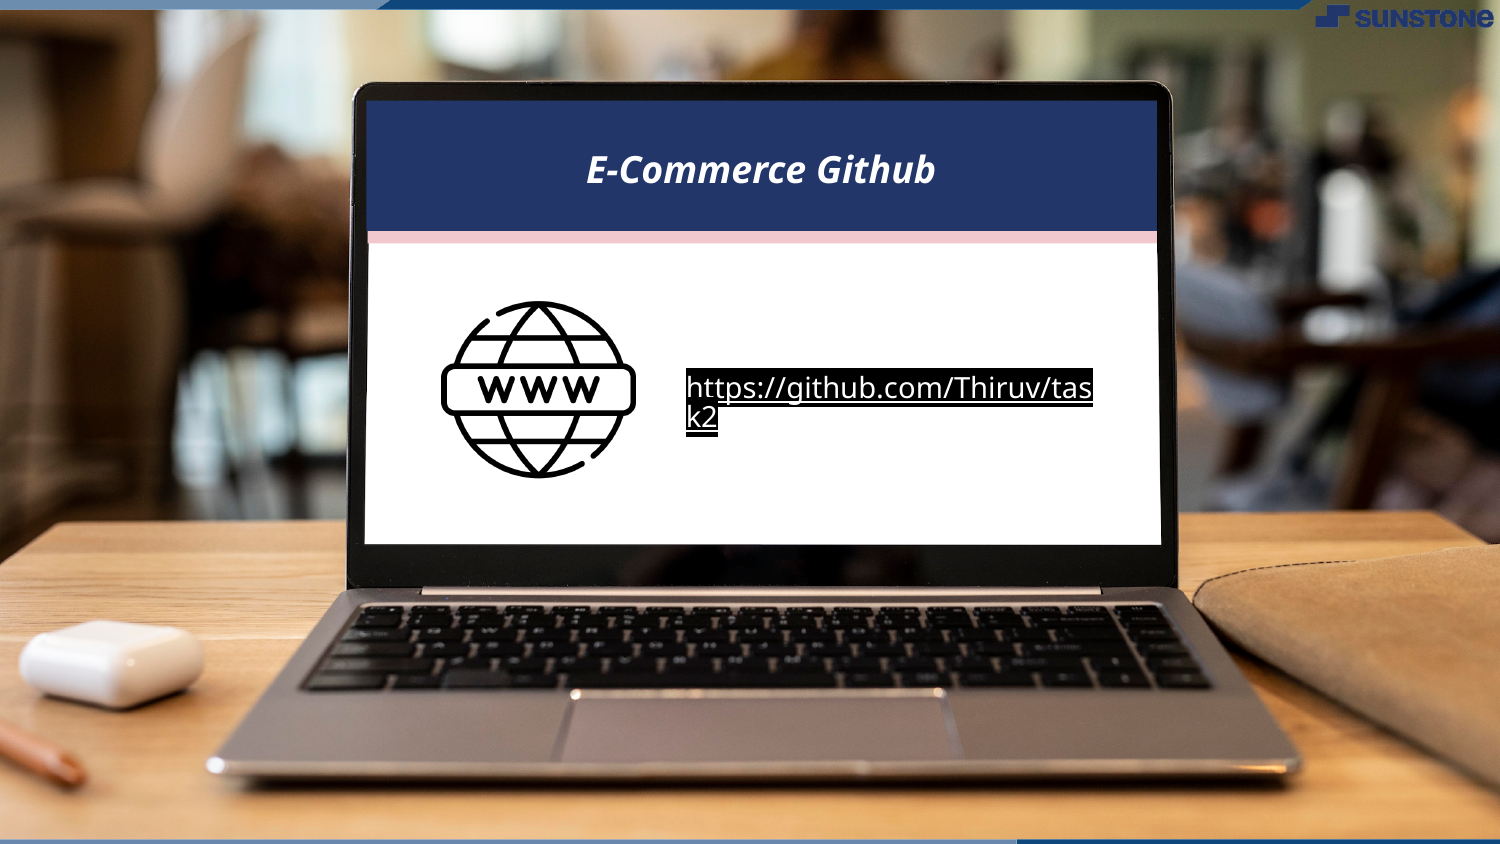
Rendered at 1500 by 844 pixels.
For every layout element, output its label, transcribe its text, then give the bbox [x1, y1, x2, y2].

list E-Commerce Github [432, 131, 1091, 206]
list https://github.com/Thiruv/task2 [670, 144, 1118, 635]
picture [0, 0, 1500, 844]
